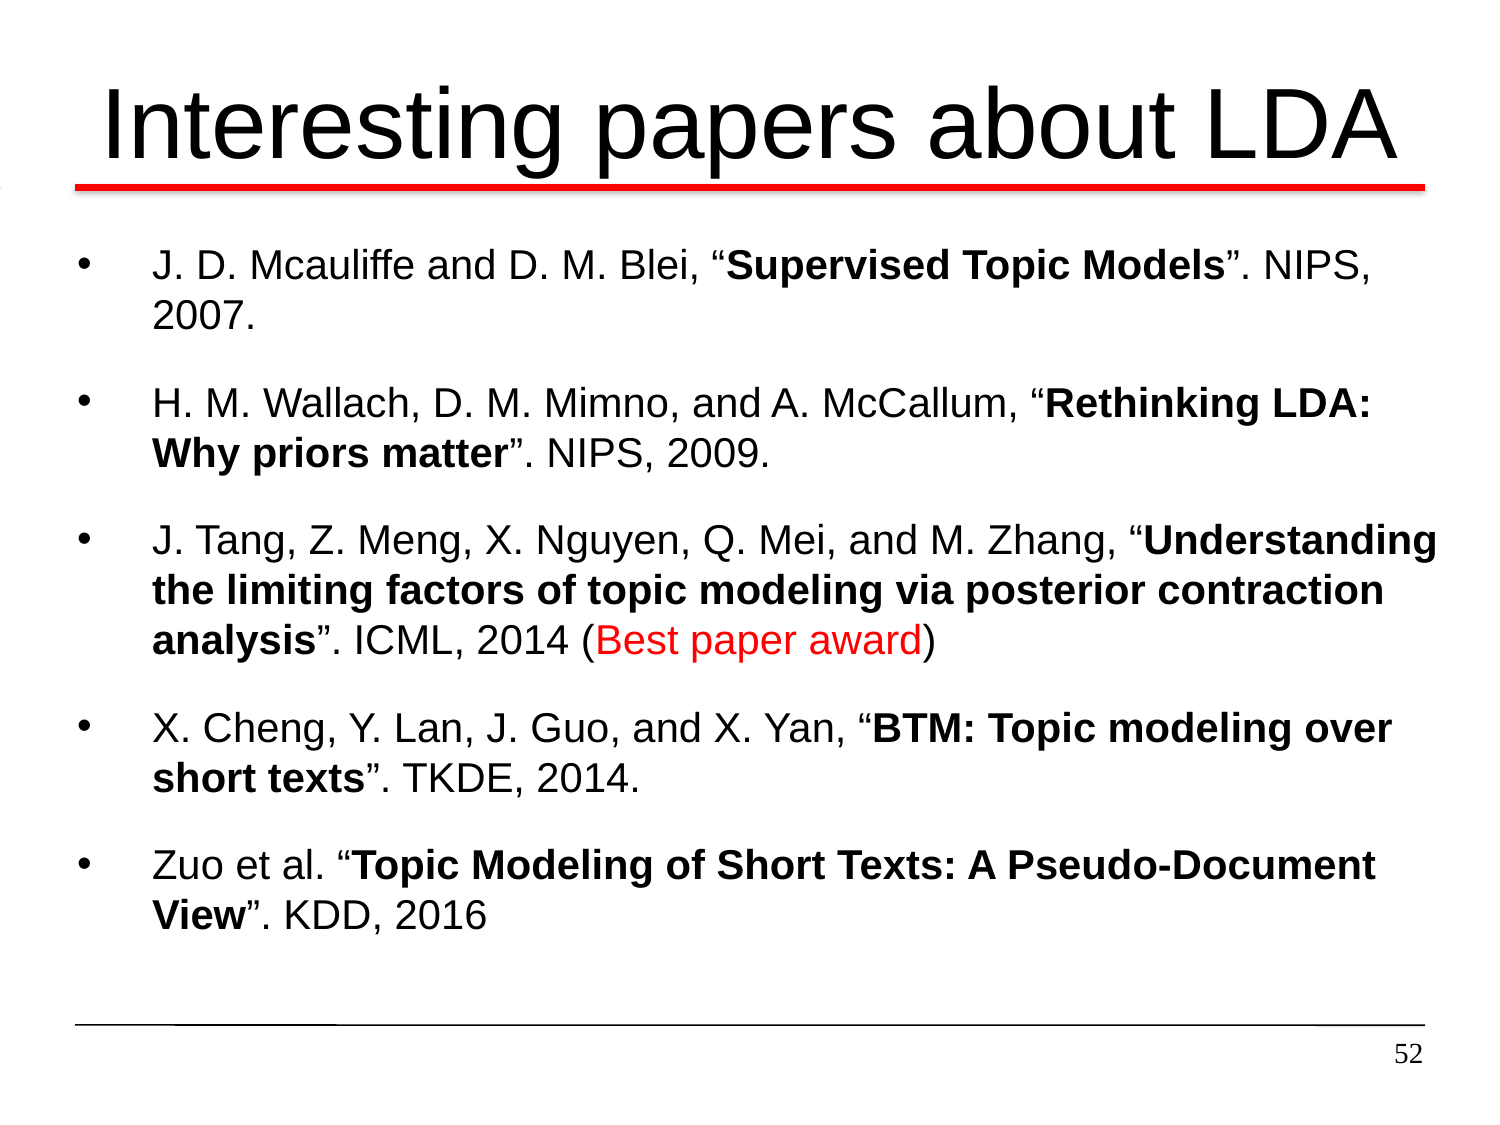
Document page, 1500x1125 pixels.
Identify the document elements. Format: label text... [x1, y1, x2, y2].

title Interesting papers about LDA [75, 24, 1425, 213]
text_box 52 [1075, 1037, 1424, 1114]
text_box J. D. Mcauliffe and D. M. Blei, “Supervised Topic Models”. NIPS, 2007. H. M. Wallach, D. M. Mimno, and A. McCallum, “Rethinking LDA: Why priors matter”. NIPS, 2009. J. Tang, Z. Meng, X. Nguyen, Q. Mei, and M. Zhang, “Understanding the limiting factors of topic modeling via posterior contraction analysis”. ICML, 2014 (Best paper award) X. Cheng, Y. Lan, J. Guo, and X. Yan, “BTM: Topic modeling over short texts”. TKDE, 2014. Zuo et al. “Topic Modeling of Short Texts: A Pseudo-Document View”. KDD, 2016 [62, 230, 1474, 1021]
